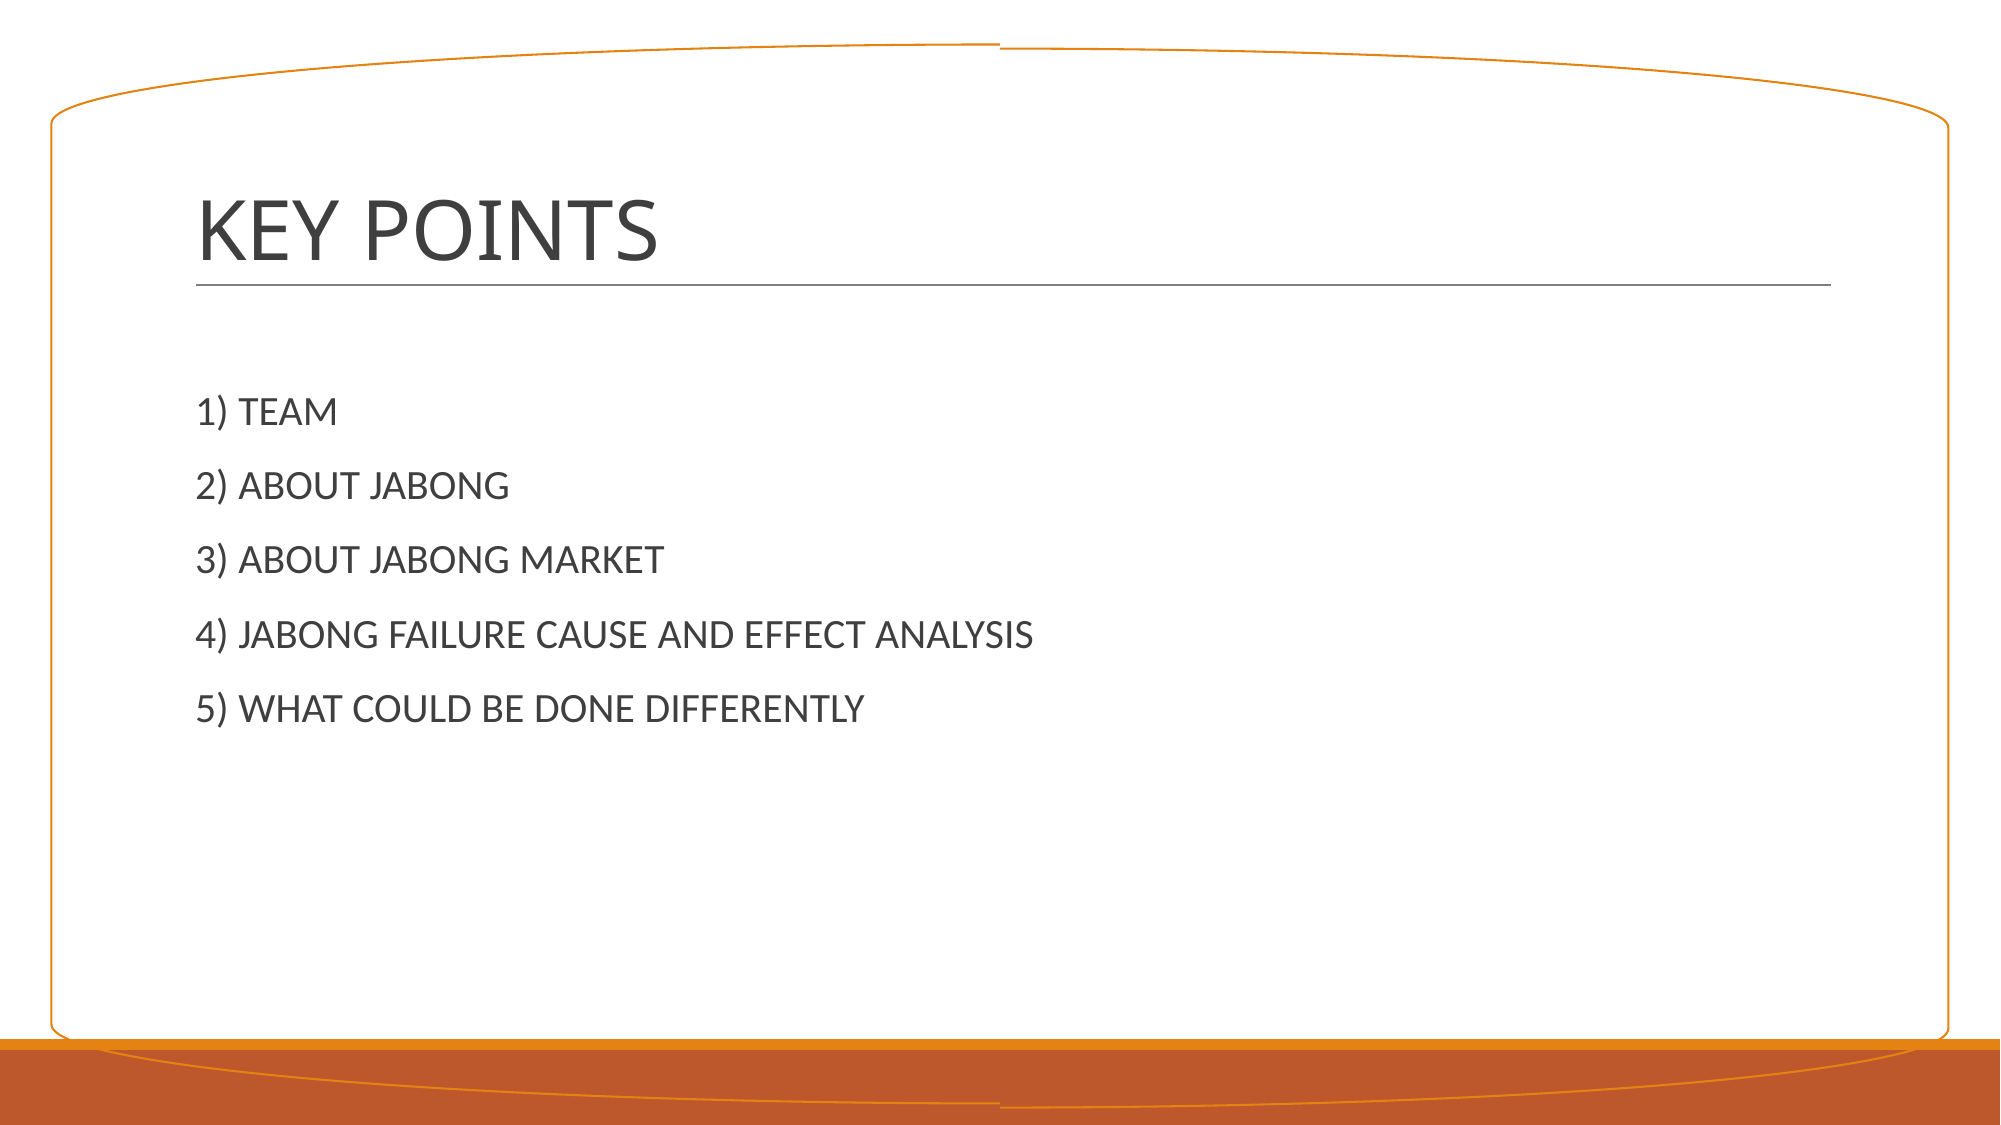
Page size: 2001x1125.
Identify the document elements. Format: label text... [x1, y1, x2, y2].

text_box [51, 44, 1000, 1104]
title KEY POINTS [180, 47, 719, 83]
title KEY POINTS [1000, 47, 1830, 89]
text_box [999, 48, 1949, 1108]
